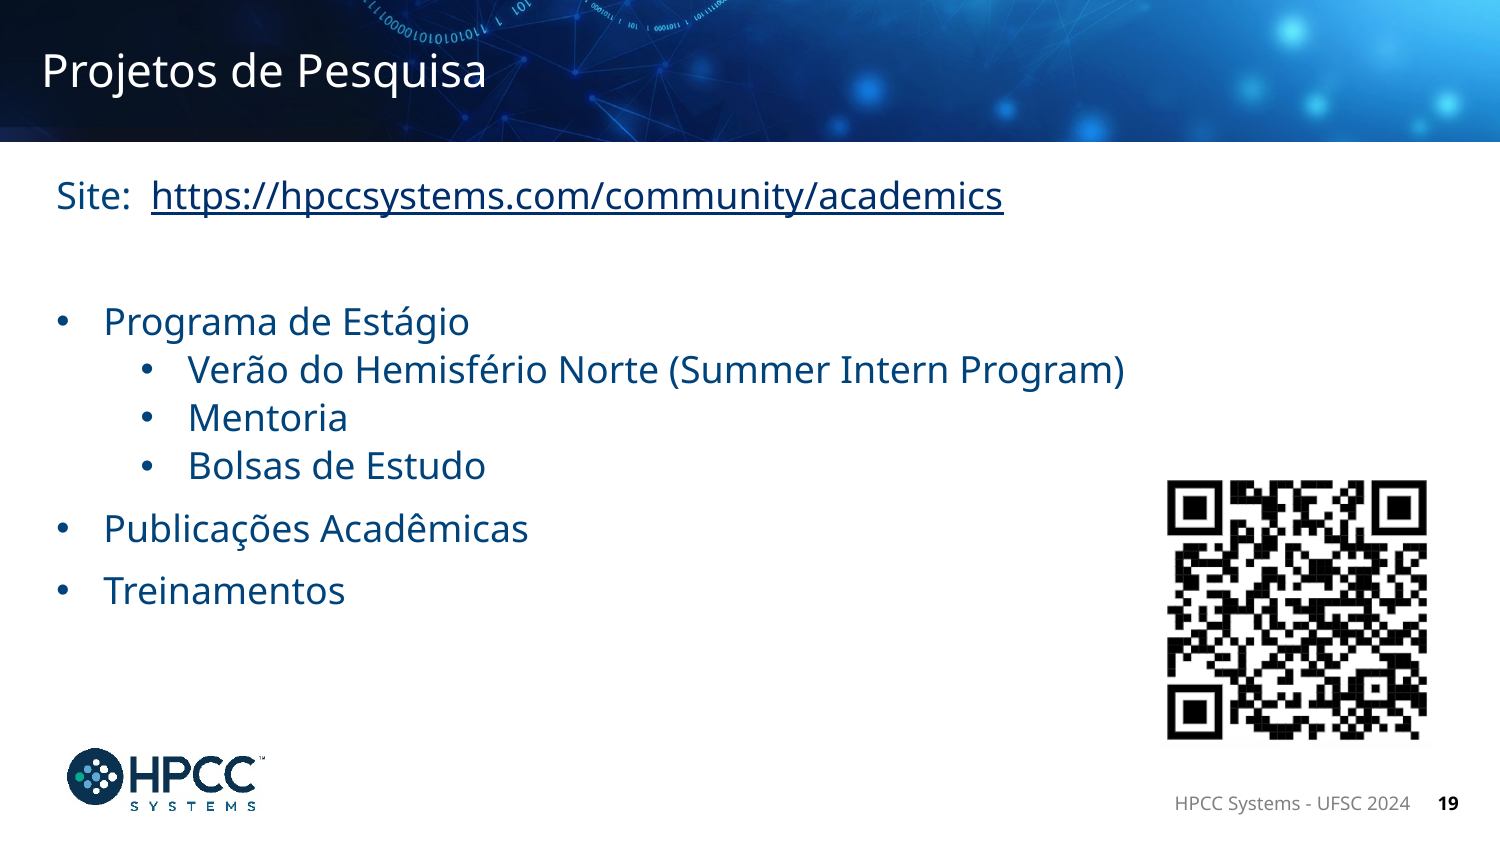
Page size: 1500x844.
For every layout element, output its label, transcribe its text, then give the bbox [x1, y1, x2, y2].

title Projetos de Pesquisa [41, 48, 1458, 156]
text_box [7, 729, 315, 838]
picture [1158, 473, 1435, 749]
footer HPCC Systems - UFSC 2024 [851, 781, 1410, 827]
slide_number 19 [1410, 781, 1459, 827]
picture [67, 748, 265, 811]
picture [0, 0, 1500, 142]
list Site: https://hpccsystems.com/community/academics Programa de Estágio Verão do Hemisfério Norte (Summer Intern Program) Mentoria Bolsas de Estudo Publicações Acadêmicas Treinamentos [41, 165, 1459, 760]
